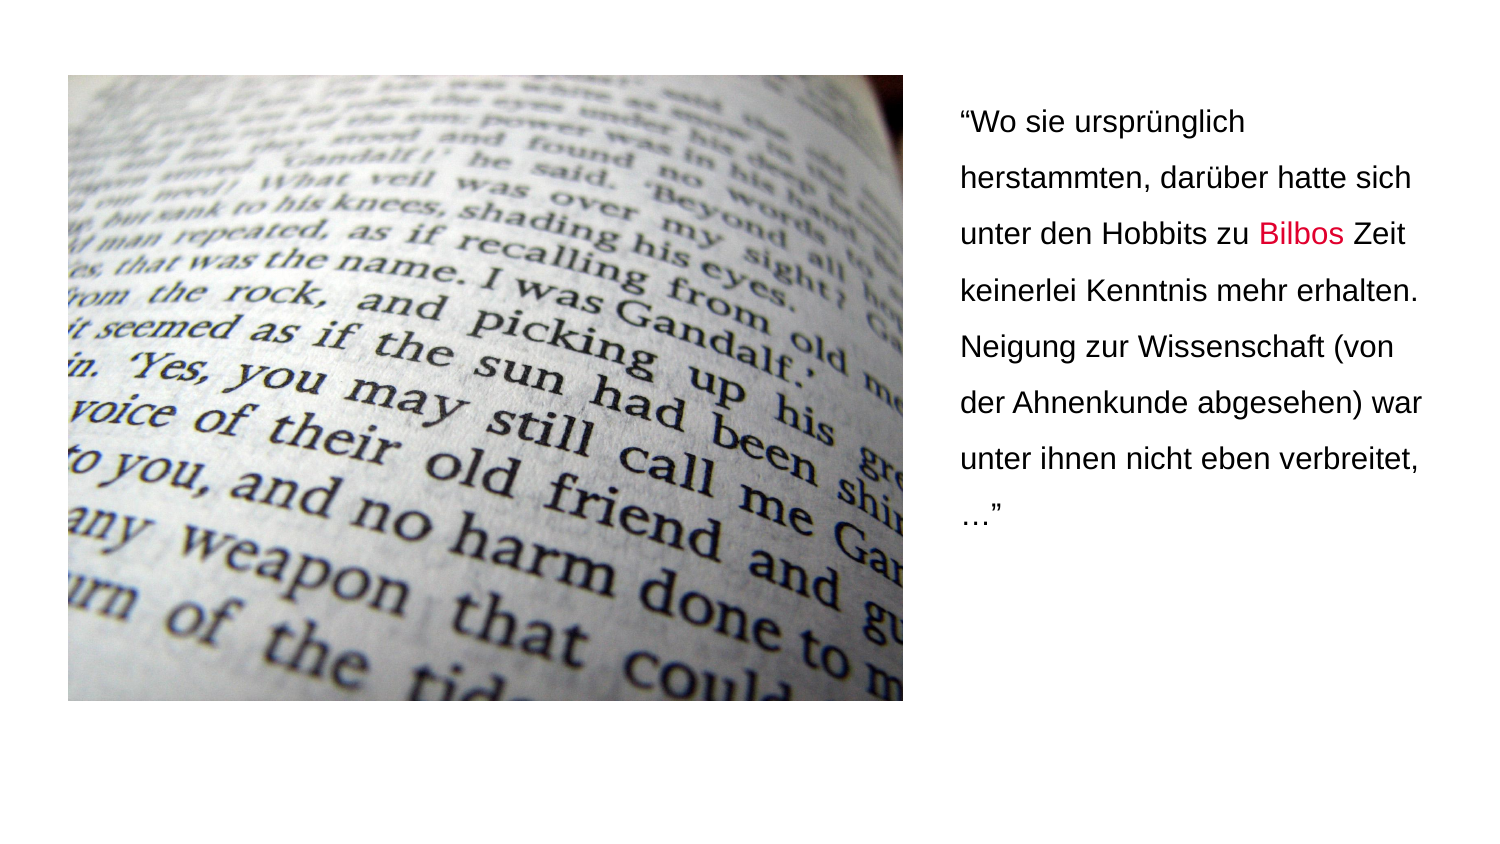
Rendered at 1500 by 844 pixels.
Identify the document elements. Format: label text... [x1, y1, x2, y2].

picture [67, 75, 903, 702]
text_box “Wo sie ursprünglich herstammten, darüber hatte sich unter den Hobbits zu Bilbos Zeit keinerlei Kenntnis mehr erhalten. Neigung zur Wissenschaft (von der Ahnenkunde abgesehen) war unter ihnen nicht eben verbreitet, …” [945, 67, 1441, 738]
